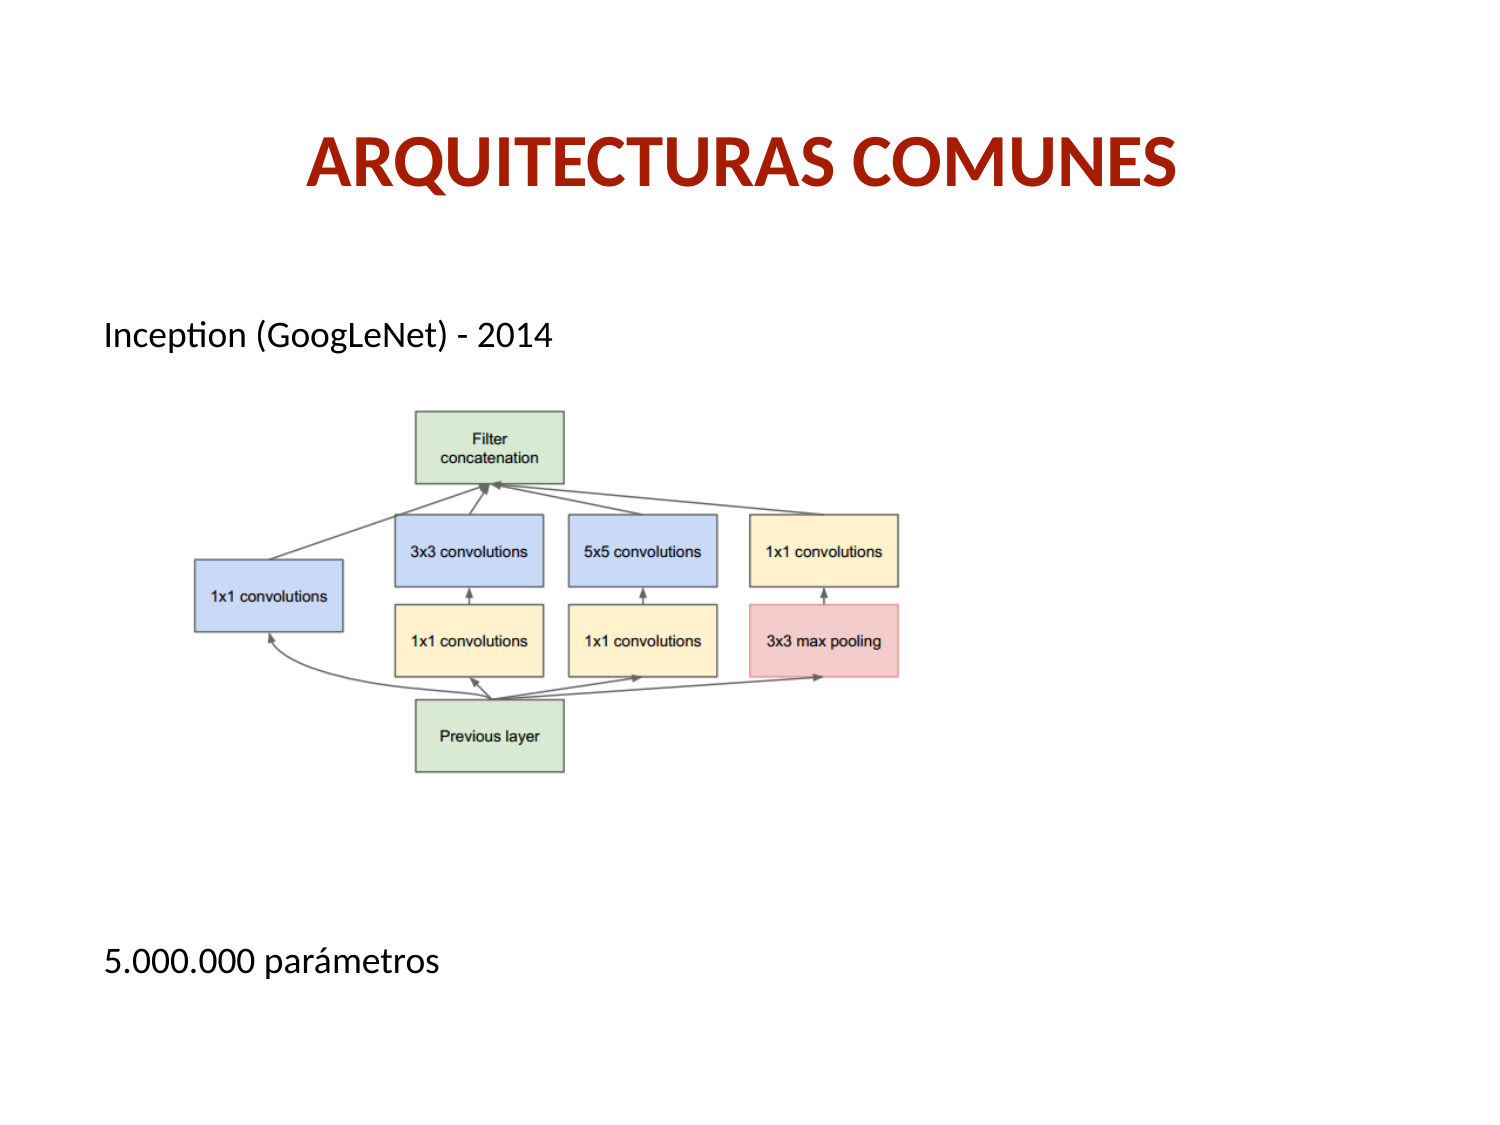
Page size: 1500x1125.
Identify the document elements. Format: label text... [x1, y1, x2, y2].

picture [159, 375, 938, 791]
title Arquitecturas Comunes [70, 58, 1416, 255]
text_box Inception (GoogLeNet) - 2014 [88, 302, 584, 364]
text_box 5.000.000 parámetros [88, 928, 459, 990]
